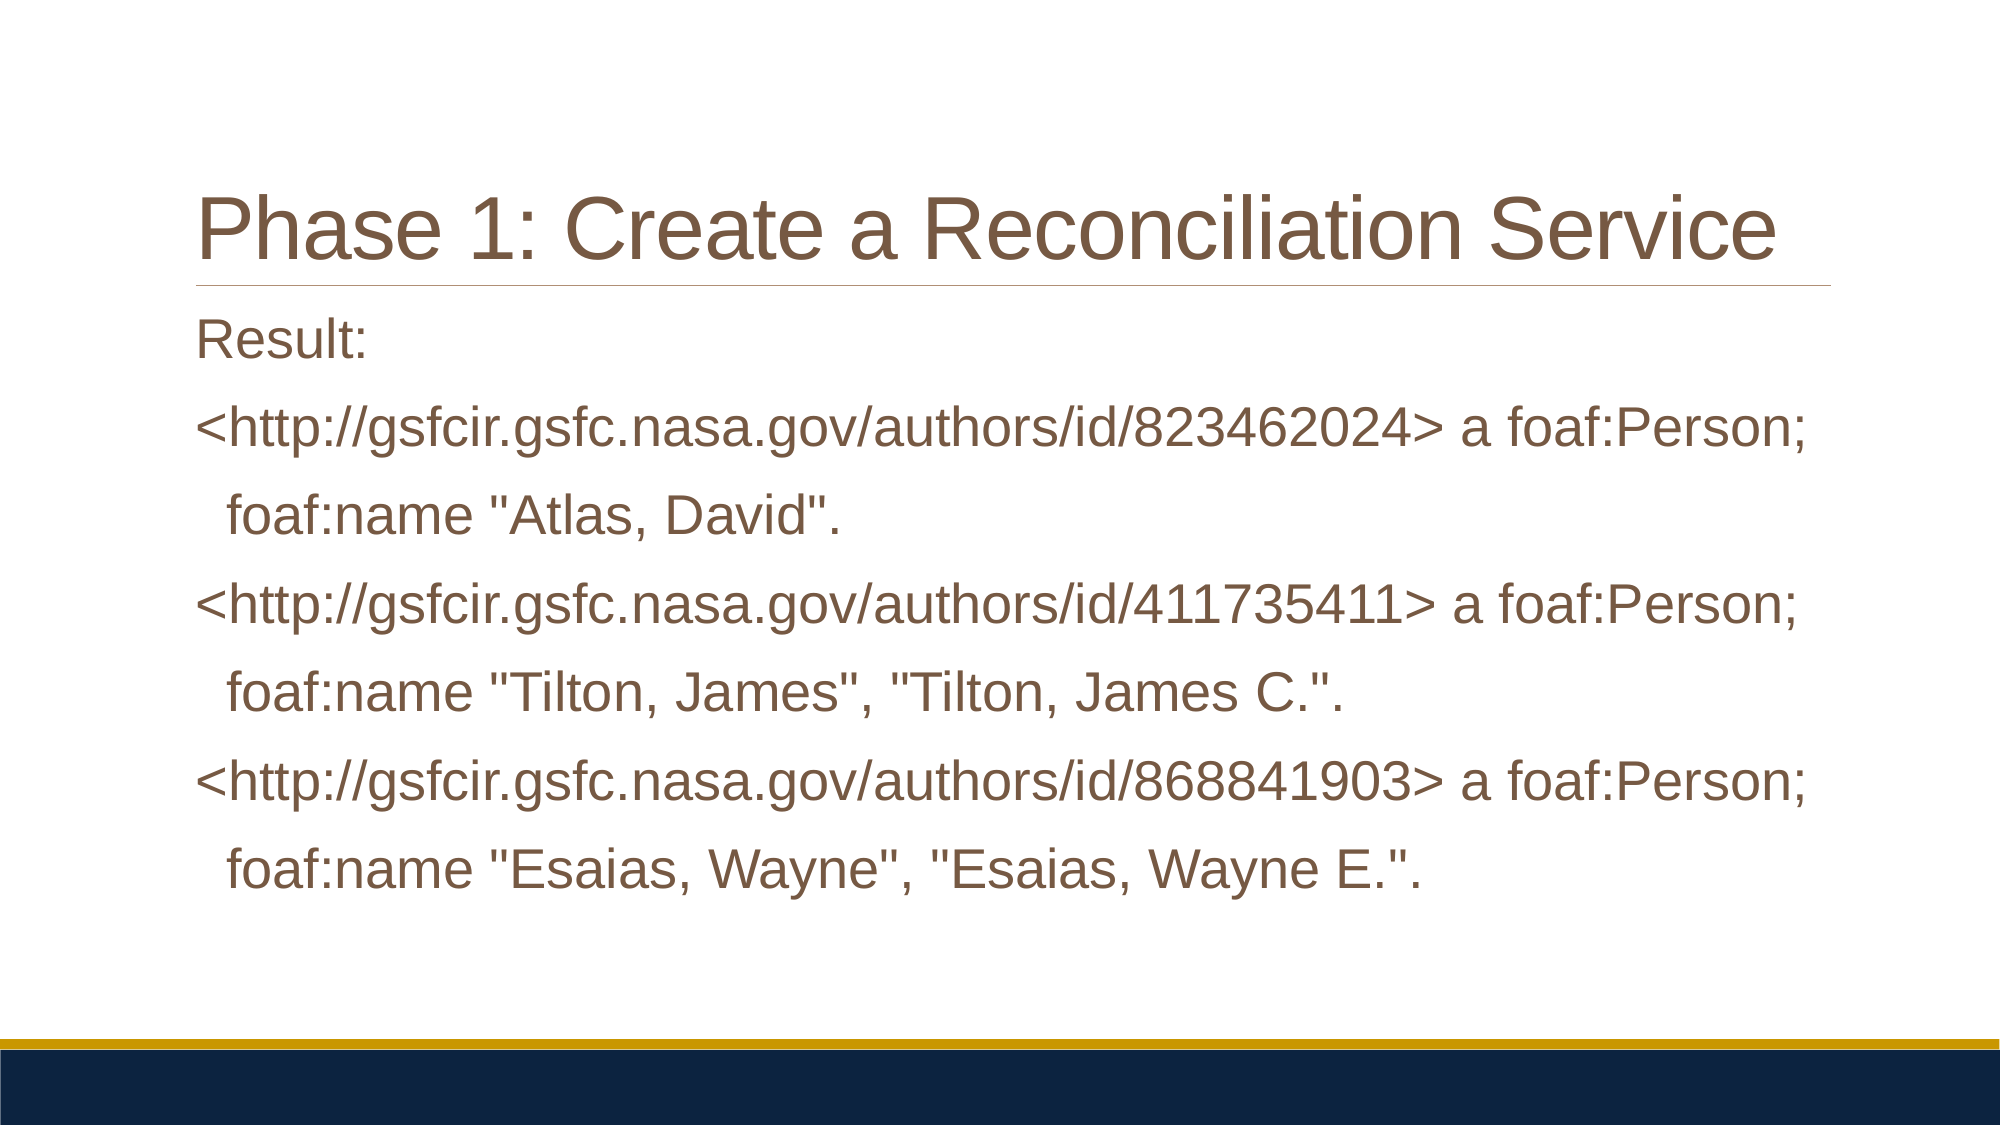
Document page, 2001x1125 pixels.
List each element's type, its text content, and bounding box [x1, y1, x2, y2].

title Phase 1: Create a Reconciliation Service [180, 47, 1830, 285]
list Result: <http://gsfcir.gsfc.nasa.gov/authors/id/823462024> a foaf:Person; foaf:name "Atlas, David". <http://gsfcir.gsfc.nasa.gov/authors/id/411735411> a foaf:Person; foaf:name "Tilton, James", "Tilton, James C.". <http://gsfcir.gsfc.nasa.gov/authors/id/868841903> a foaf:Person; foaf:name "Esaias, Wayne", "Esaias, Wayne E.". [180, 302, 1830, 963]
